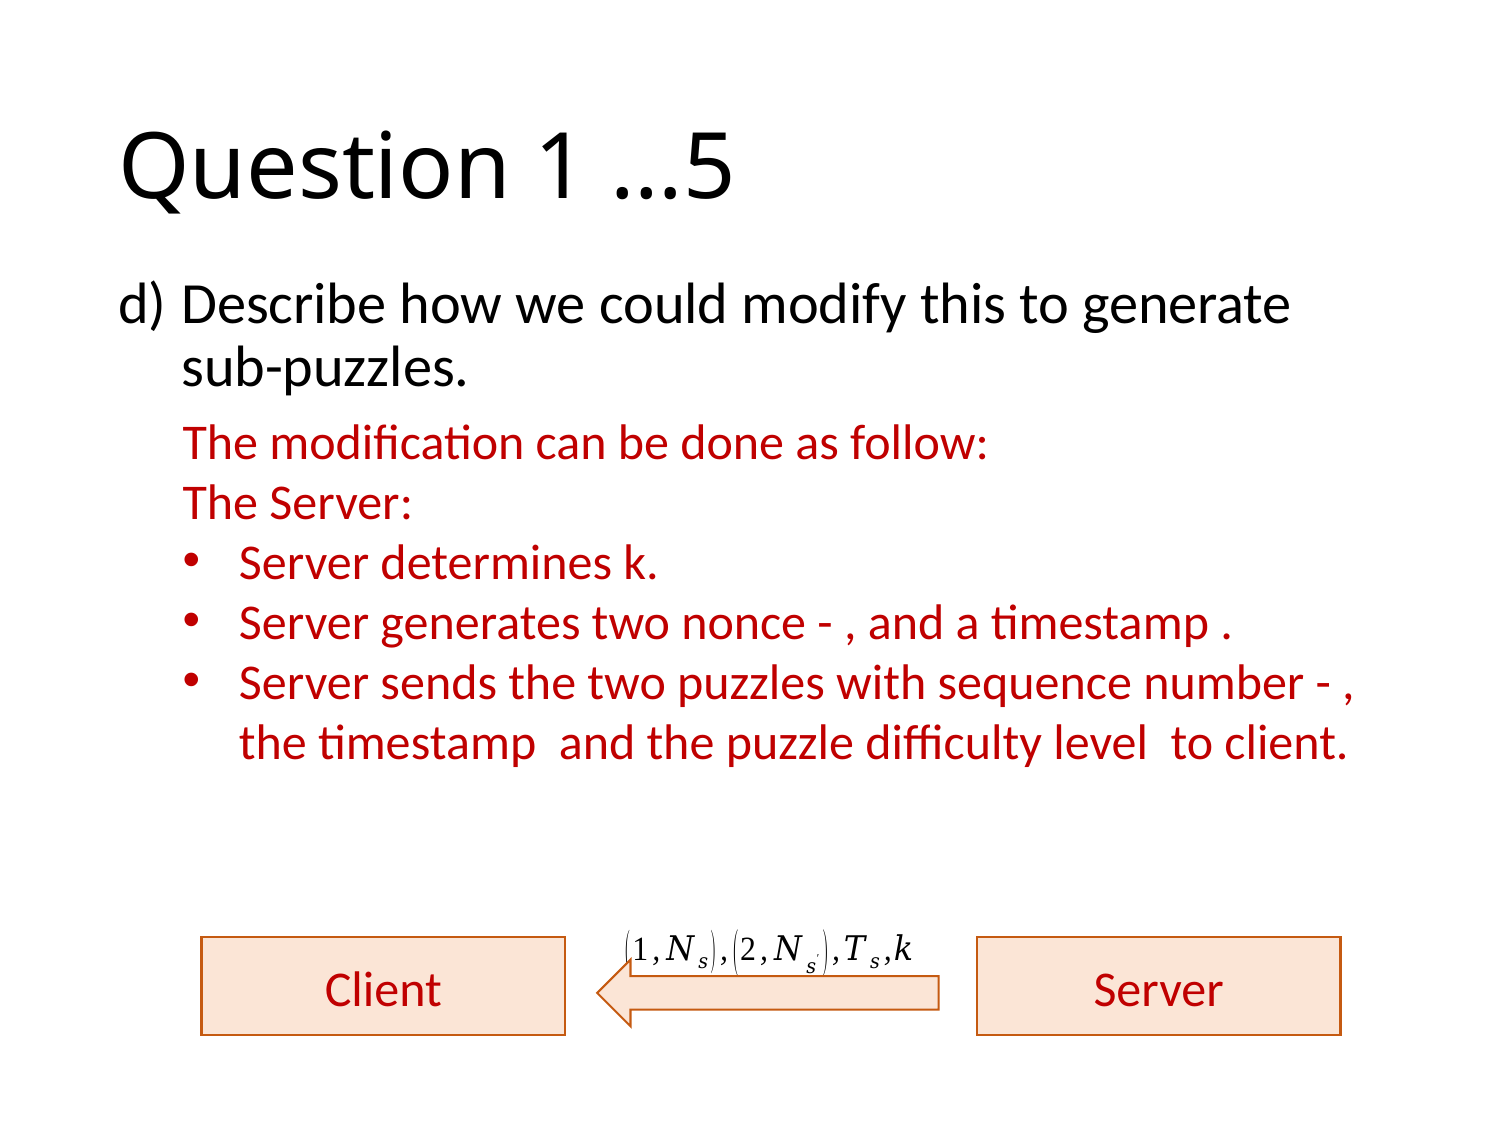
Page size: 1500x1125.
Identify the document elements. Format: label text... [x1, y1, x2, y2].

list Describe how we could modify this to generate sub-puzzles. [103, 265, 1397, 980]
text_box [201, 928, 1341, 1036]
title Question 1 …5 [103, 59, 1397, 265]
